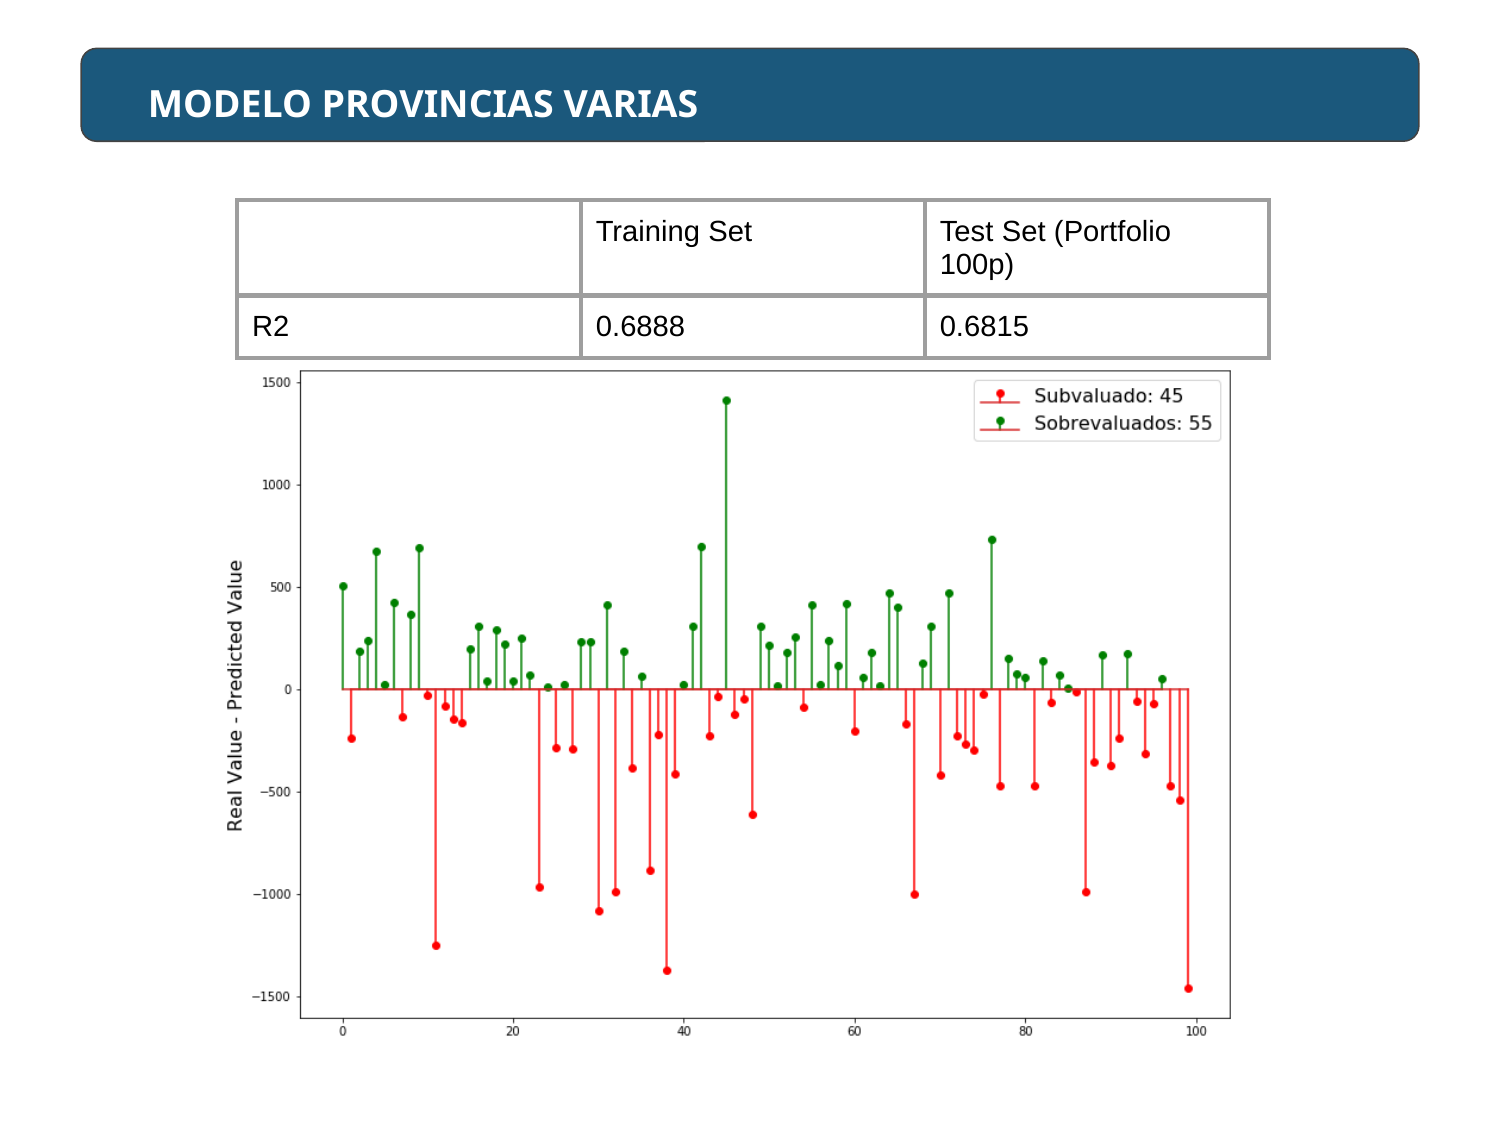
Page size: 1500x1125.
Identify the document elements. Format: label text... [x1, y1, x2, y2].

text_box [81, 48, 1419, 142]
table_header Test Set (Portfolio 100p) [927, 202, 1267, 266]
table_header [239, 202, 579, 266]
table_header Training Set [583, 202, 923, 266]
text_box MODELO PROVINCIAS VARIAS [132, 65, 1293, 125]
picture [149, 267, 1350, 1125]
